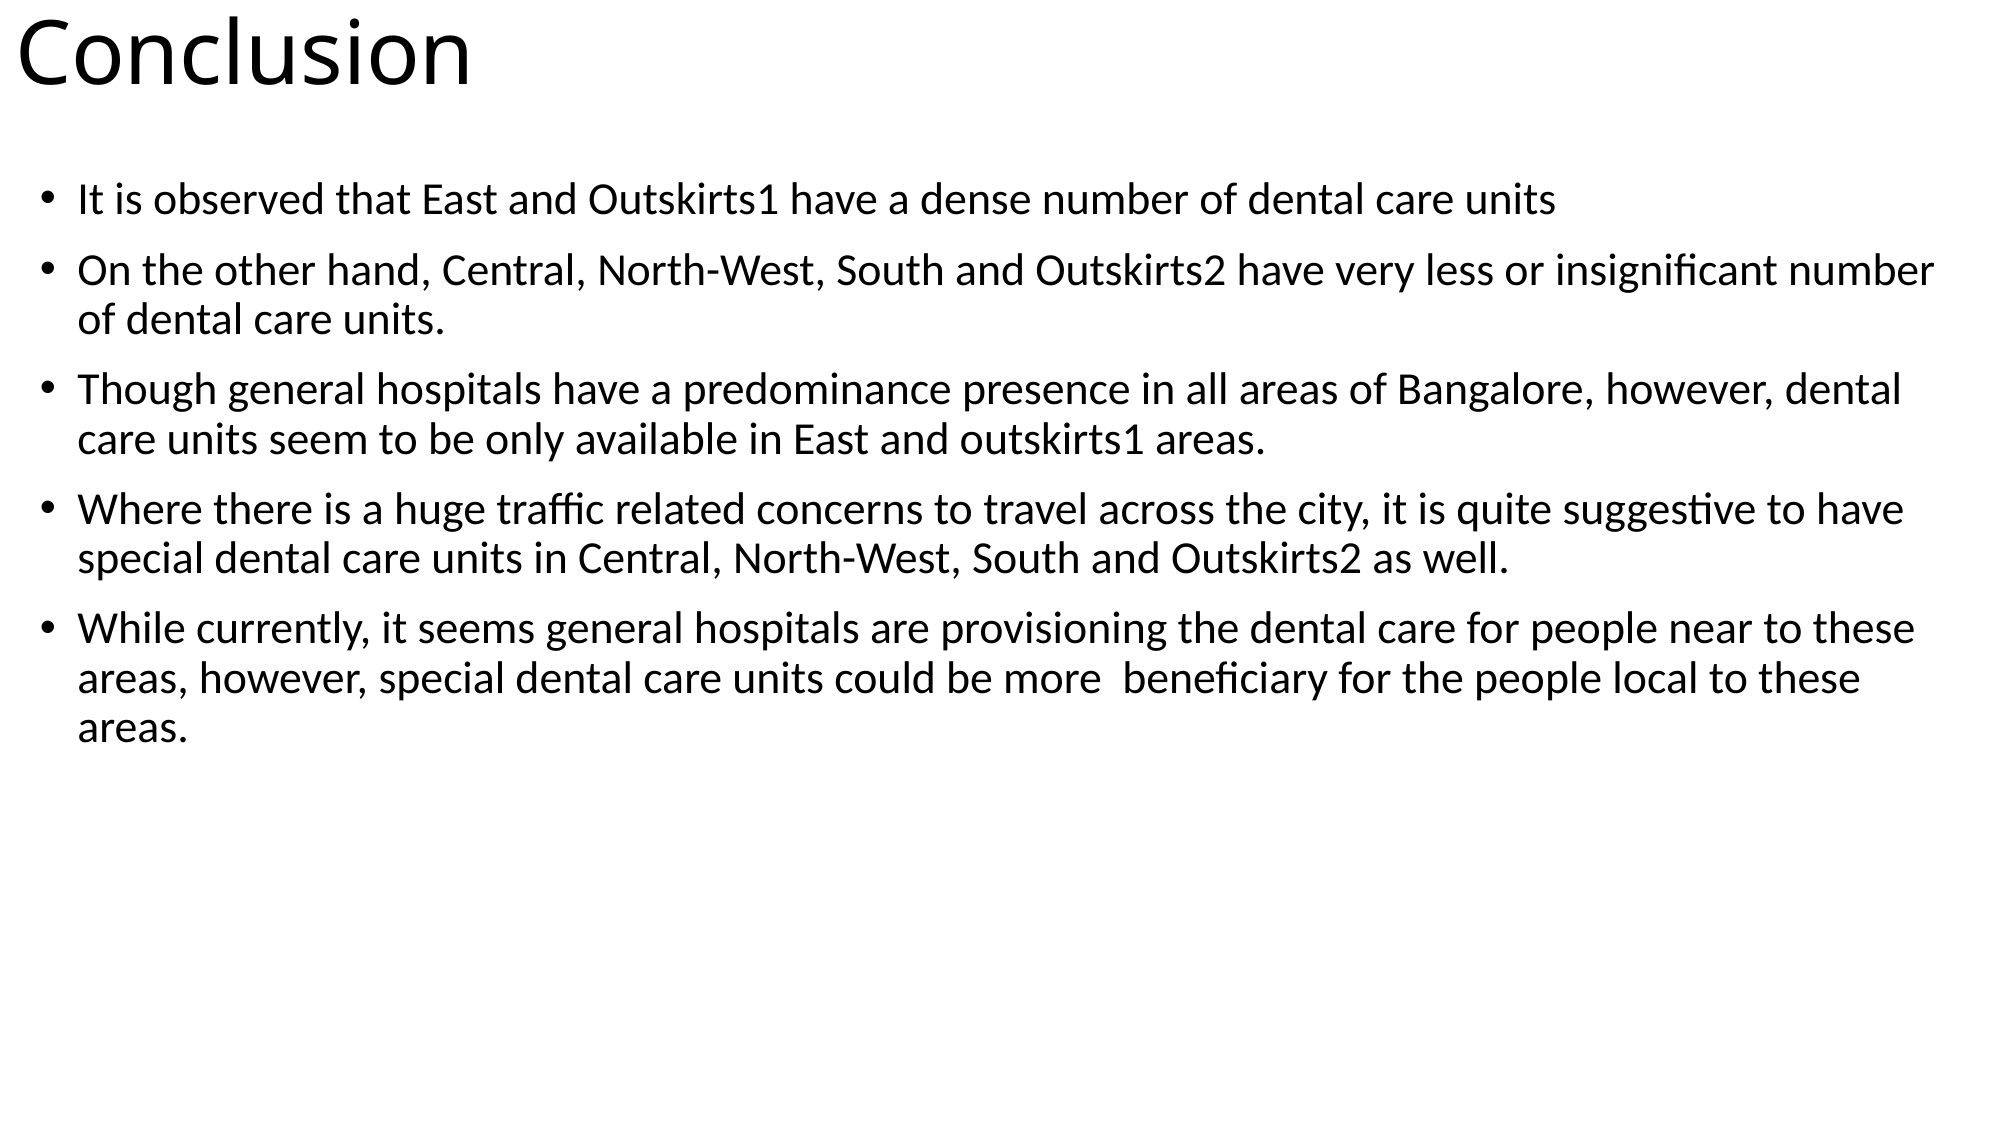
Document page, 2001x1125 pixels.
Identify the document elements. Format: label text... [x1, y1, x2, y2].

title Conclusion [0, 0, 1725, 112]
list It is observed that East and Outskirts1 have a dense number of dental care units On the other hand, Central, North-West, South and Outskirts2 have very less or insignificant number of dental care units. Though general hospitals have a predominance presence in all areas of Bangalore, however, dental care units seem to be only available in East and outskirts1 areas. Where there is a huge traffic related concerns to travel across the city, it is quite suggestive to have special dental care units in Central, North-West, South and Outskirts2 as well. While currently, it seems general hospitals are provisioning the dental care for people near to these areas, however, special dental care units could be more beneficiary for the people local to these areas. [24, 167, 1964, 882]
